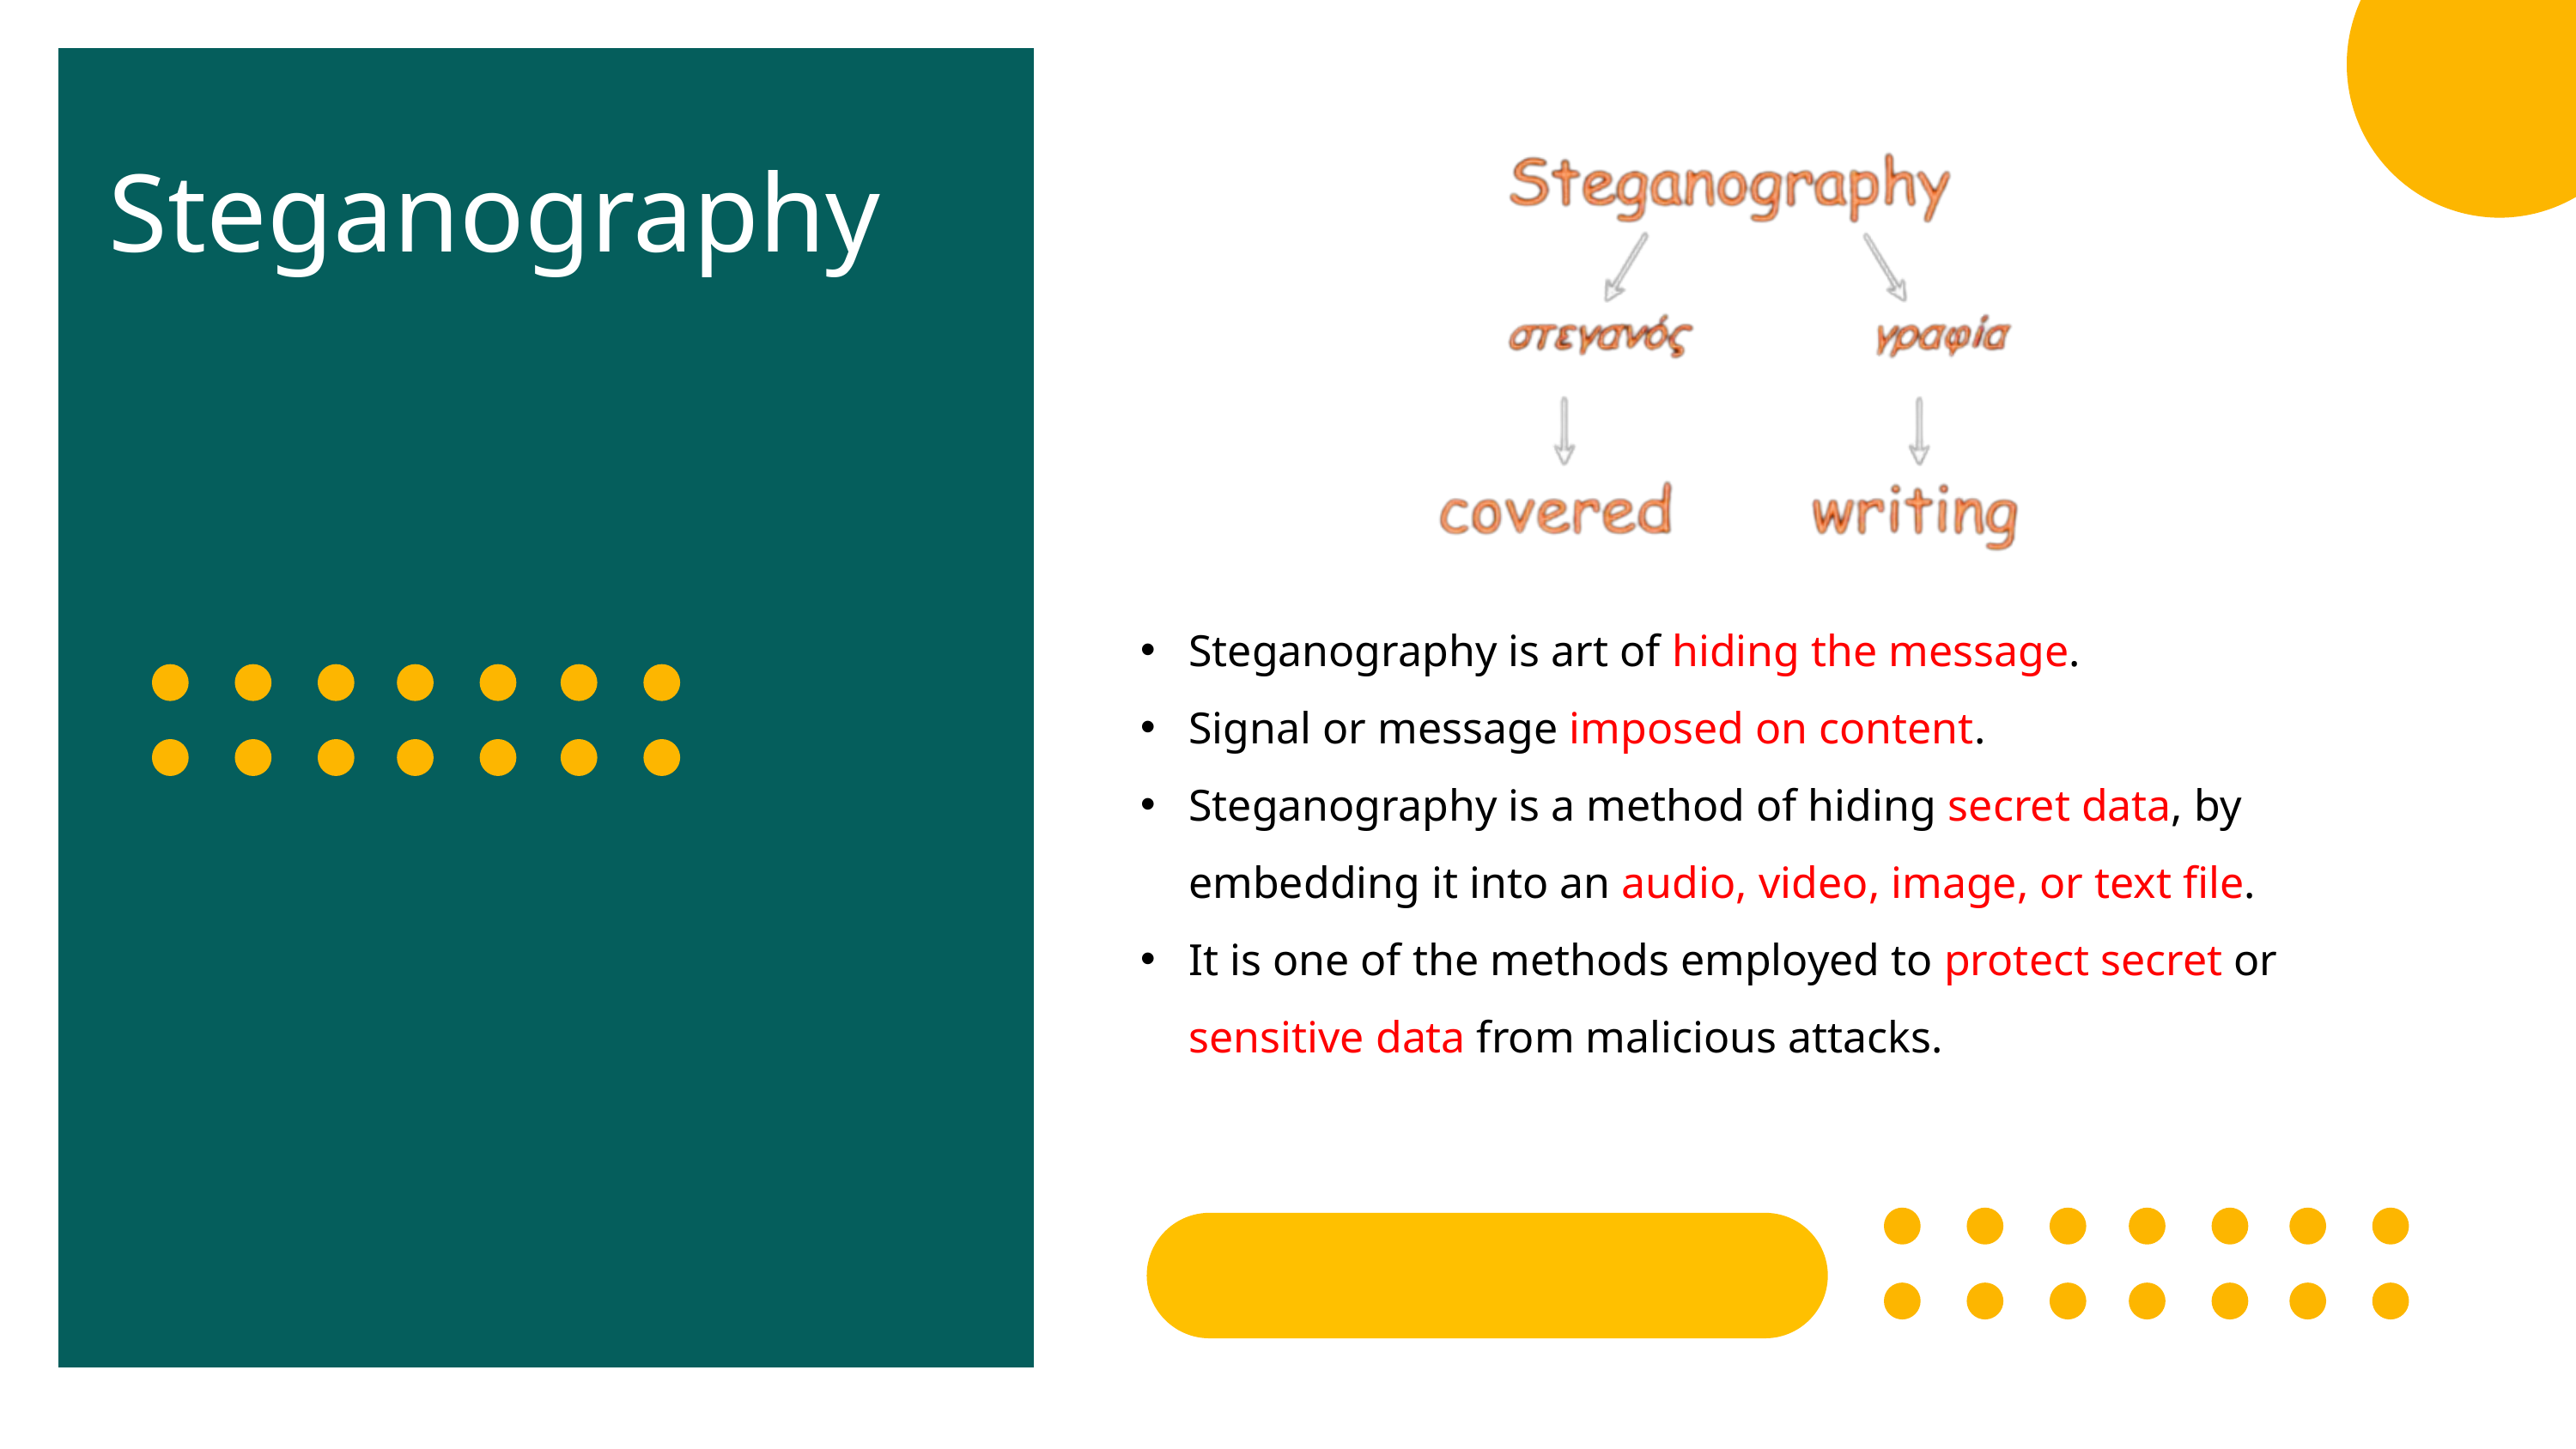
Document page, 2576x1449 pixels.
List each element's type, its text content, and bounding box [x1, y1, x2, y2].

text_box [2346, 0, 2576, 218]
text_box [151, 664, 681, 777]
text_box [1146, 1212, 1828, 1339]
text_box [1883, 1207, 2409, 1320]
text_box Steganography is art of hiding the message. Signal or message imposed on content. Steganography is a method of hiding secret data, by embedding it into an audio, video, image, or text file. It is one of the methods employed to protect secret or sensitive data from malicious attacks. [1127, 591, 2454, 1068]
picture [1305, 82, 2195, 656]
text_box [58, 47, 1035, 1367]
